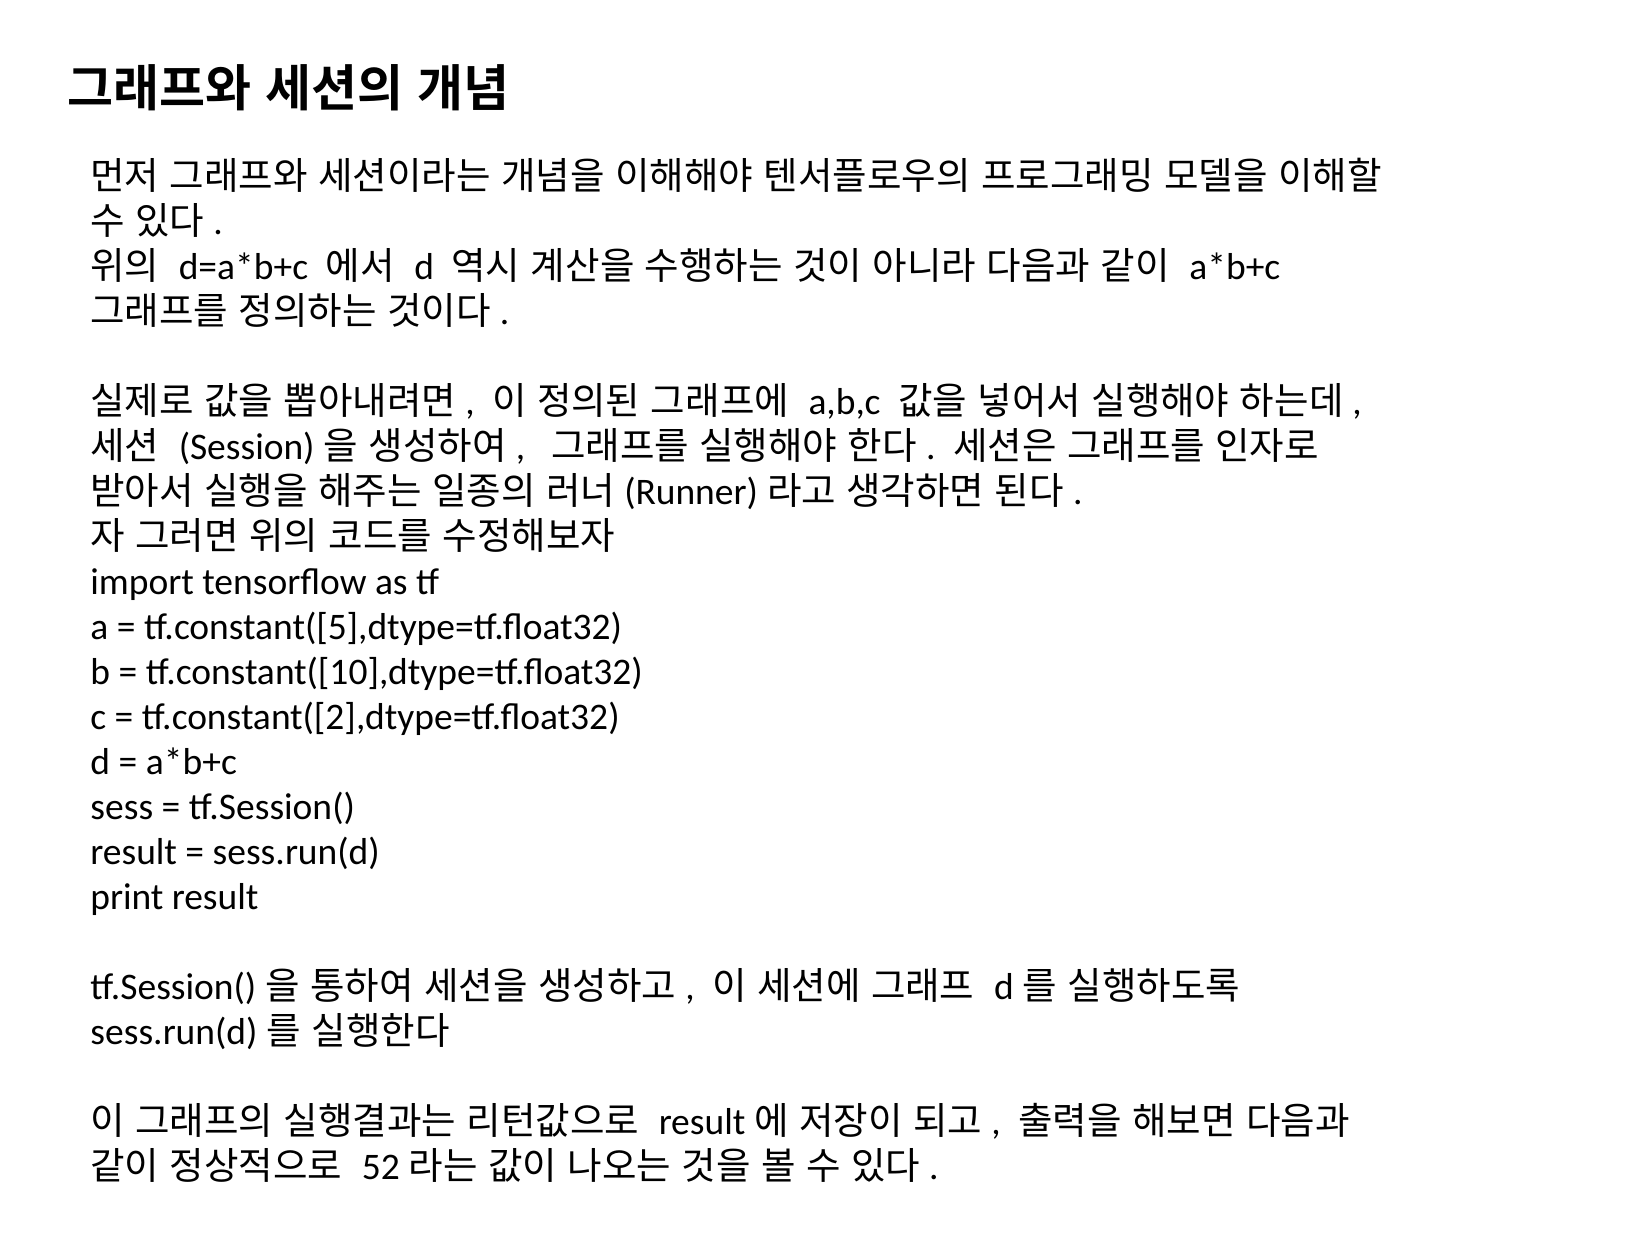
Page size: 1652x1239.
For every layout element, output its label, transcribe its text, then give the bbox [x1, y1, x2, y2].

text_box 그래프와 세션의 개념 [50, 19, 1601, 124]
text_box 먼저 그래프와 세션이라는 개념을 이해해야 텐서플로우의 프로그래밍 모델을 이해할 수 있다. 위의 d=a*b+c 에서 d 역시 계산을 수행하는 것이 아니라 다음과 같이 a*b+c 그래프를 정의하는 것이다. 실제로 값을 뽑아내려면, 이 정의된 그래프에 a,b,c 값을 넣어서 실행해야 하는데, 세션 (Session)을 생성하여, 그래프를 실행해야 한다. 세션은 그래프를 인자로 받아서 실행을 해주는 일종의 러너(Runner)라고 생각하면 된다. 자 그러면 위의 코드를 수정해보자 import tensorflow as tf a = tf.constant([5],dtype=tf.float32) b = tf.constant([10],dtype=tf.float32) c = tf.constant([2],dtype=tf.float32) d = a*b+c sess = tf.Session() result = sess.run(d) print result tf.Session()을 통하여 세션을 생성하고, 이 세션에 그래프 d를 실행하도록 sess.run(d)를 실행한다 이 그래프의 실행결과는 리턴값으로 result에 저장이 되고, 출력을 해보면 다음과 같이 정상적으로 52라는 값이 나오는 것을 볼 수 있다. [75, 144, 1414, 1194]
